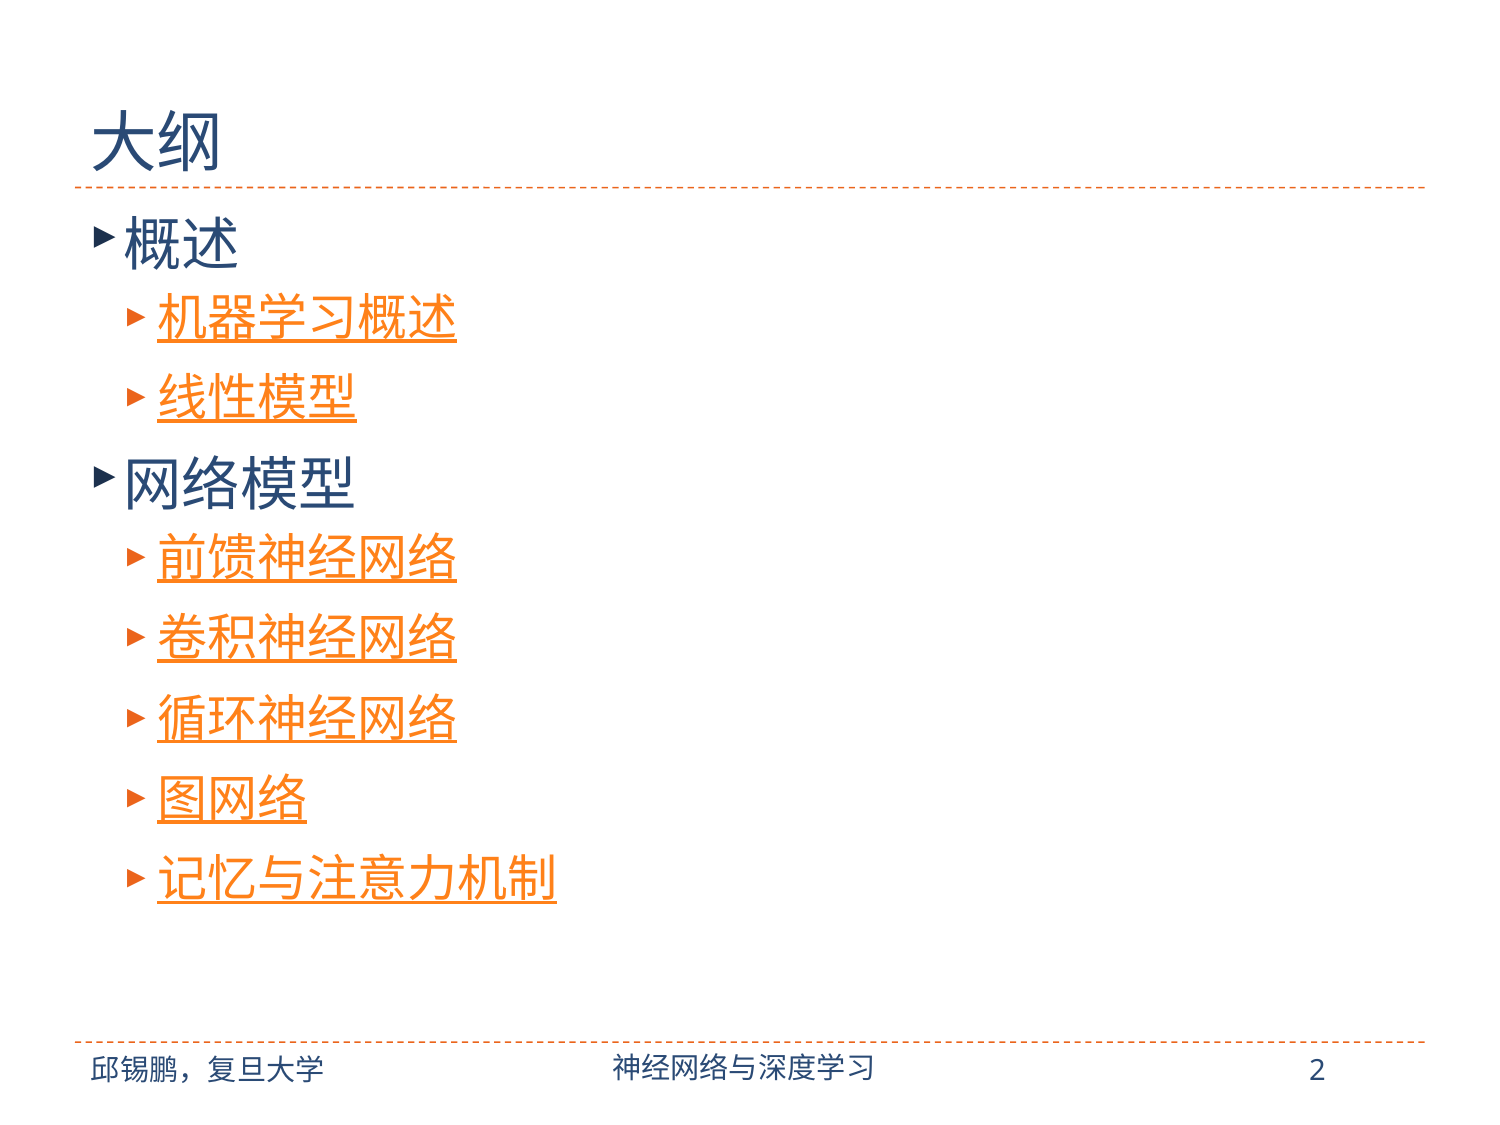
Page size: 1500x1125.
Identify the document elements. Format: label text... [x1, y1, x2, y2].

list 概述 机器学习概述 线性模型 网络模型 前馈神经网络 卷积神经网络 循环神经网络 图网络 记忆与注意力机制 [75, 200, 738, 1010]
title 大纲 [75, 37, 1425, 188]
